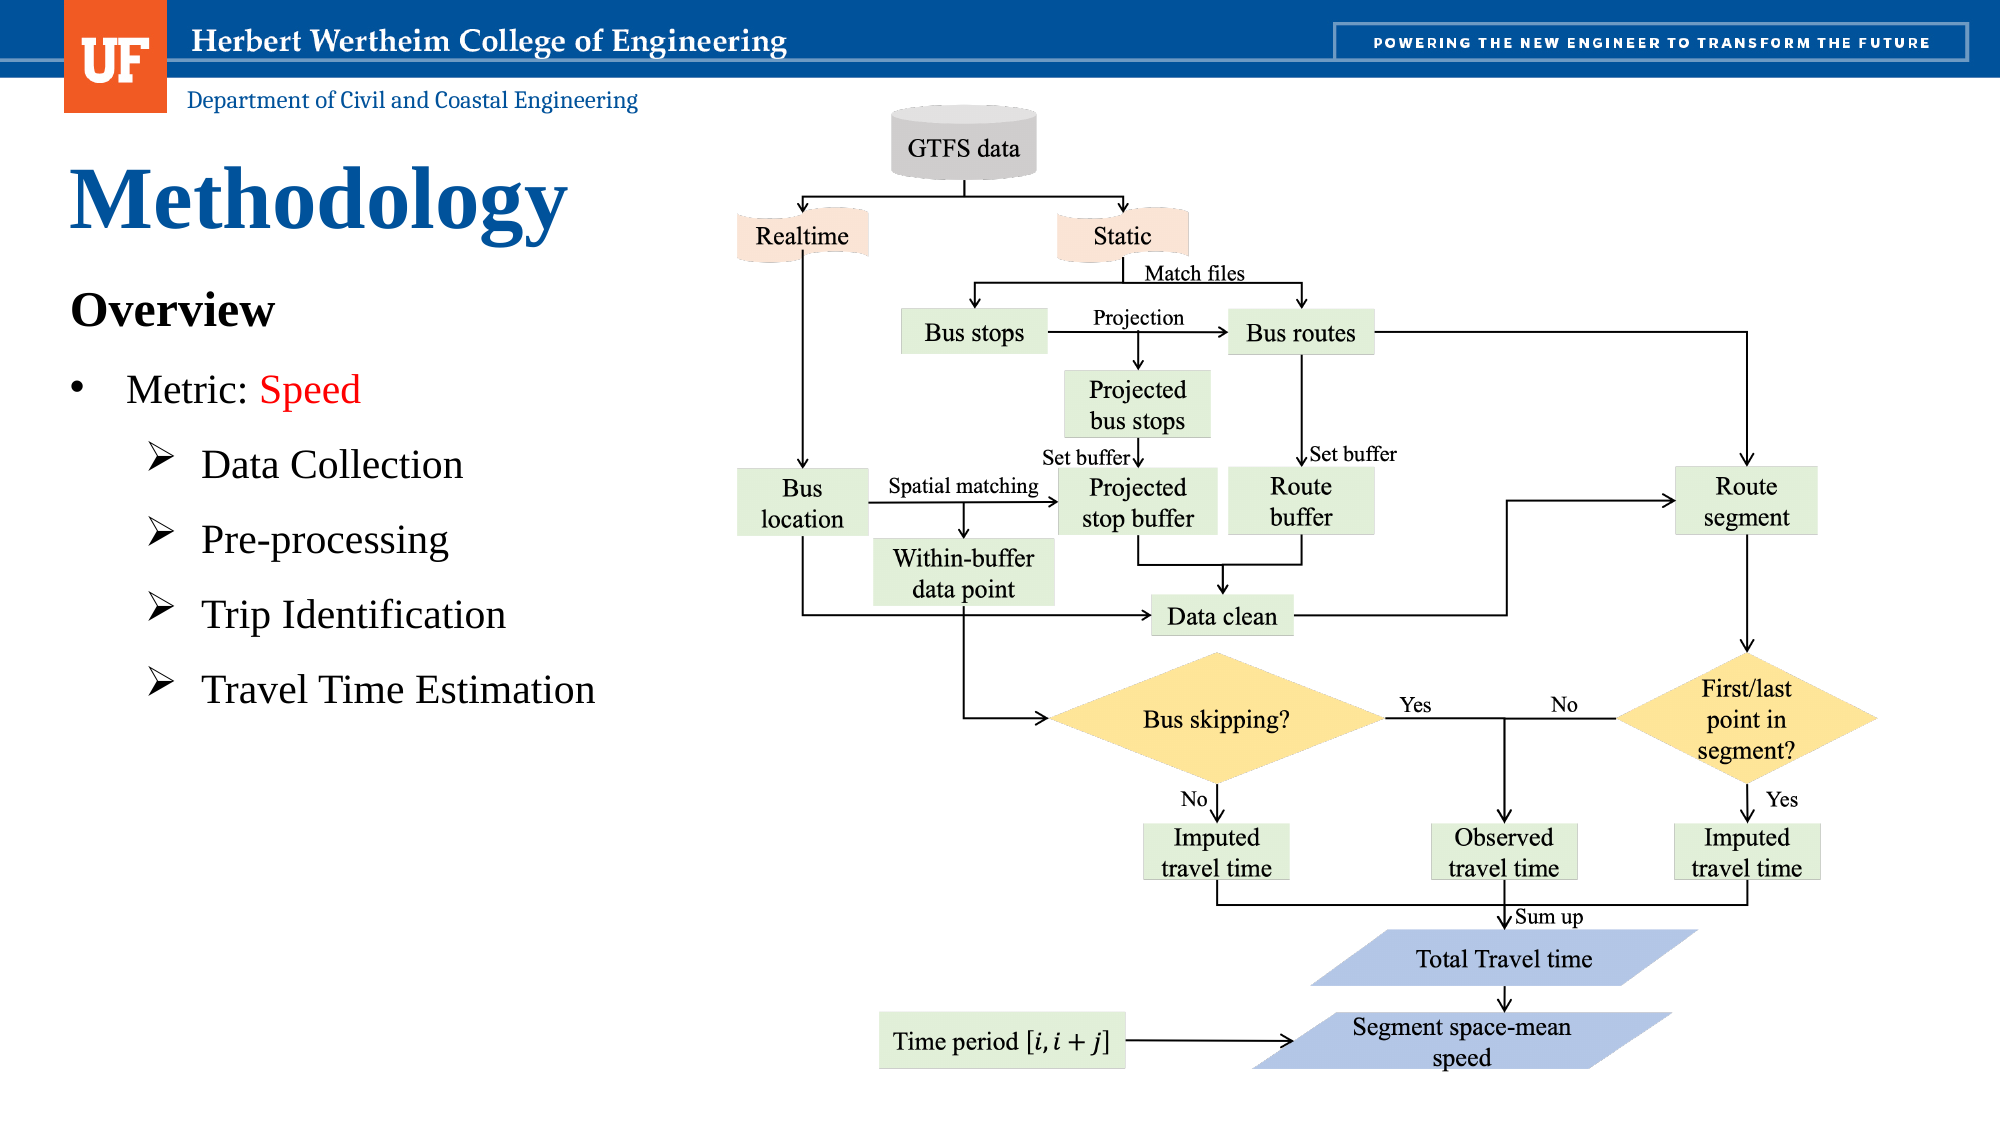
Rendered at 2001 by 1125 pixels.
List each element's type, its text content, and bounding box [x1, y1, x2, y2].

title Methodology [54, 131, 727, 315]
text_box Overview Metric: Speed Data Collection Pre-processing Trip Identification Travel Time Estimation [54, 268, 664, 719]
picture [0, 0, 2000, 1090]
